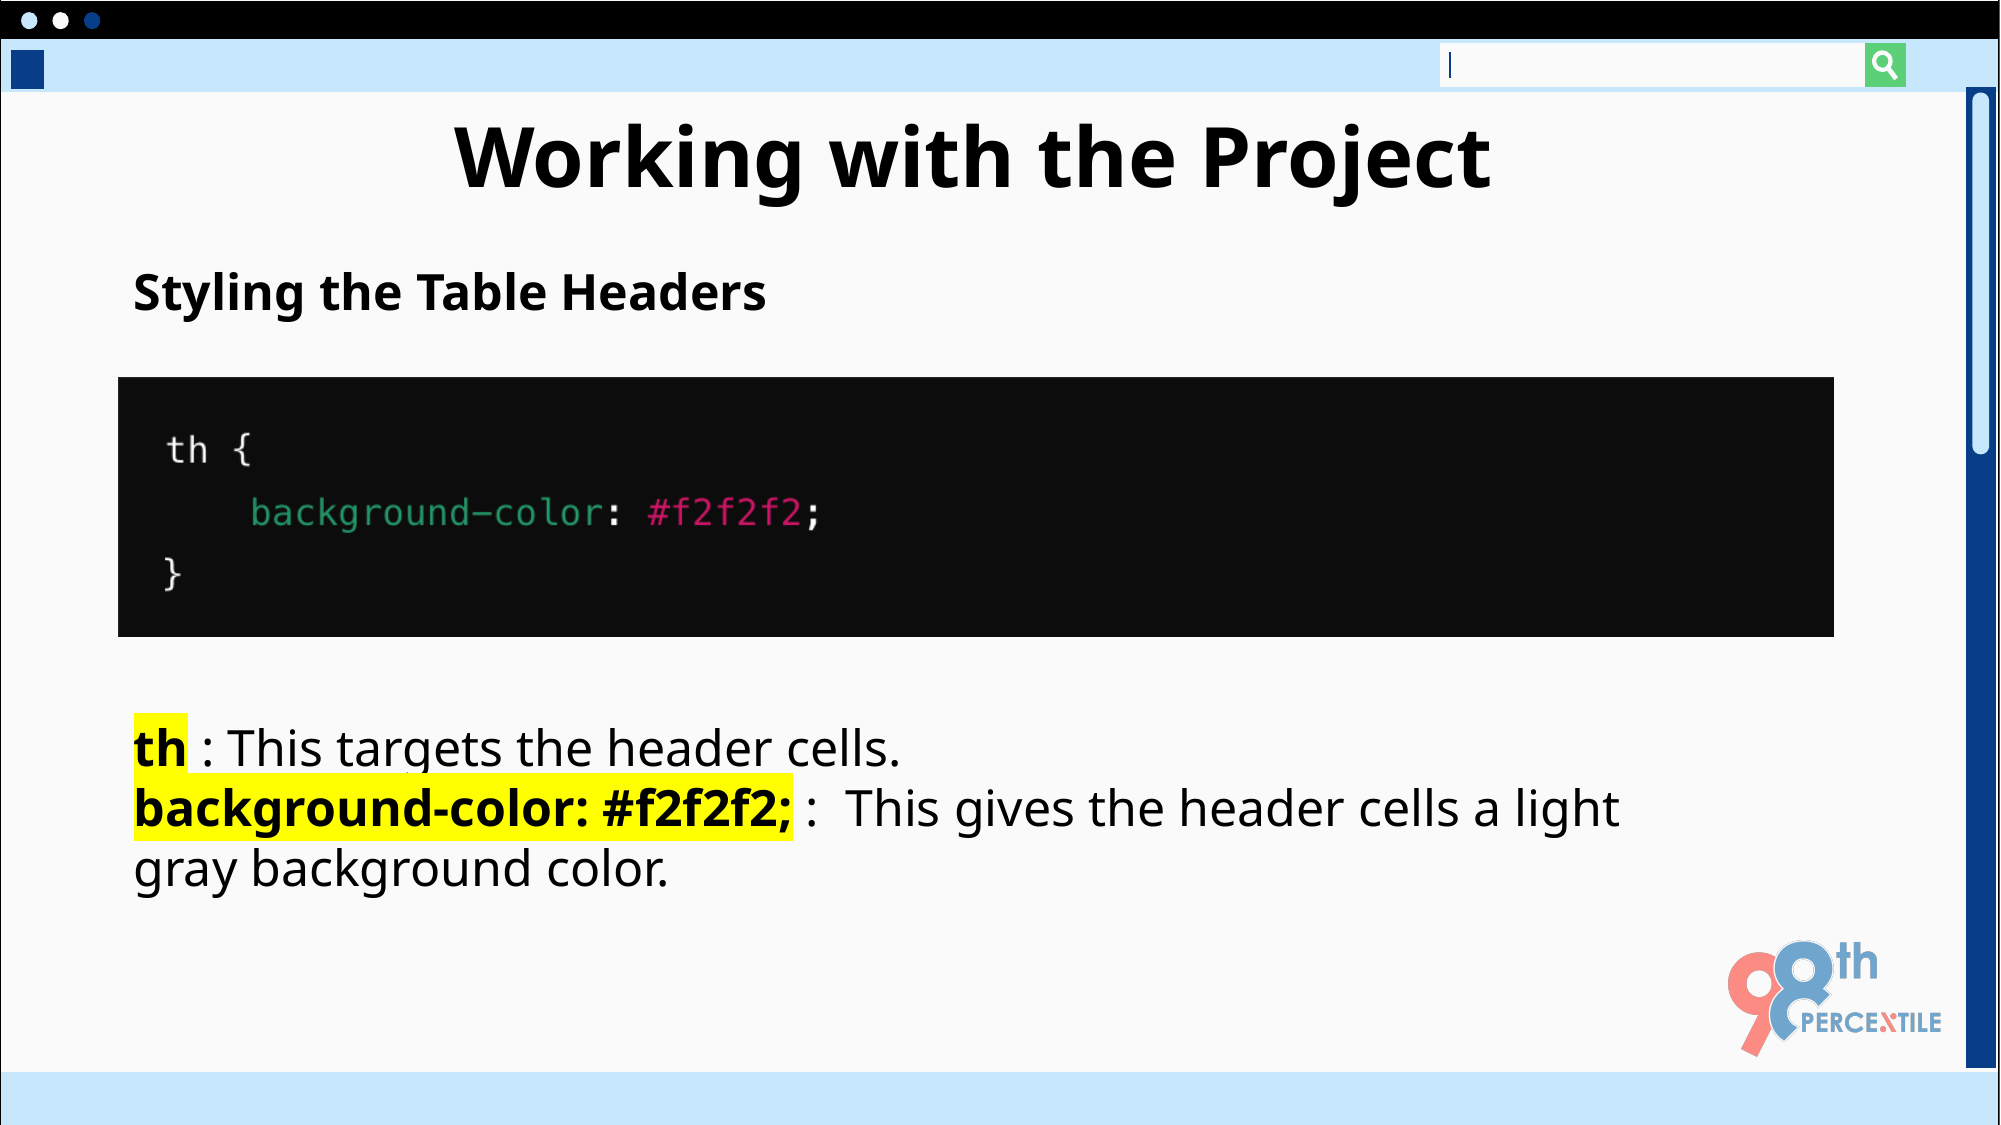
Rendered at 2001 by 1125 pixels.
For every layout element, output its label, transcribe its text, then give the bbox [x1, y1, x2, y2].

picture [118, 377, 1835, 638]
picture [1724, 938, 1944, 1061]
text_box Styling the Table Headers [118, 253, 1489, 329]
title Working with the Project [35, 88, 1913, 254]
text_box th : This targets the header cells. background-color: #f2f2f2; : This gives the header cells a light gray background color. [118, 709, 1739, 904]
